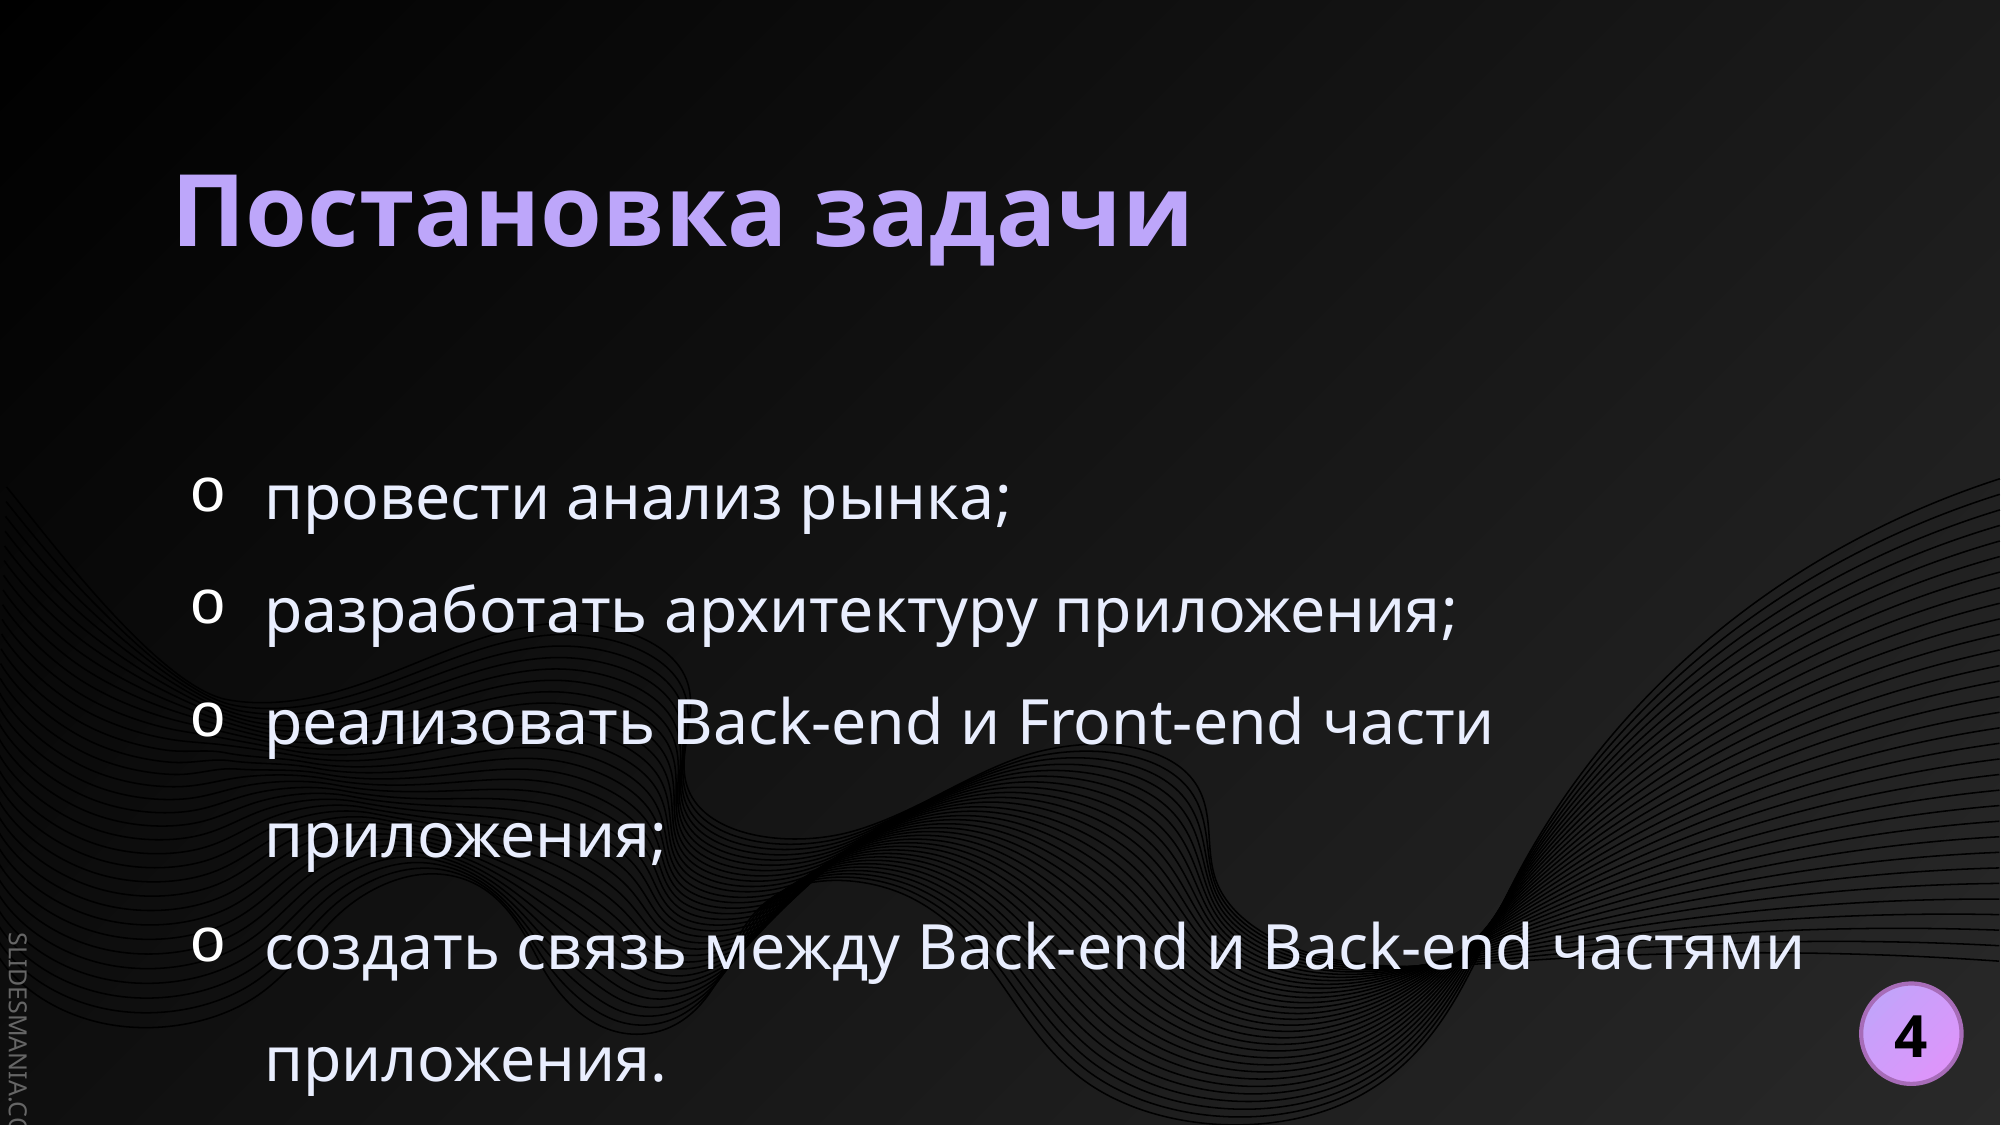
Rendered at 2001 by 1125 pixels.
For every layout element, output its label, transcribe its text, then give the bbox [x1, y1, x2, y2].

text_box 4 [1859, 981, 1964, 1086]
text_box провести анализ рынка; разработать архитектуру приложения; реализовать Back-end и Front-end части приложения; создать связь между Back-end и Back-end частями приложения. [169, 400, 1915, 839]
title Постановка задачи [151, 104, 1972, 287]
